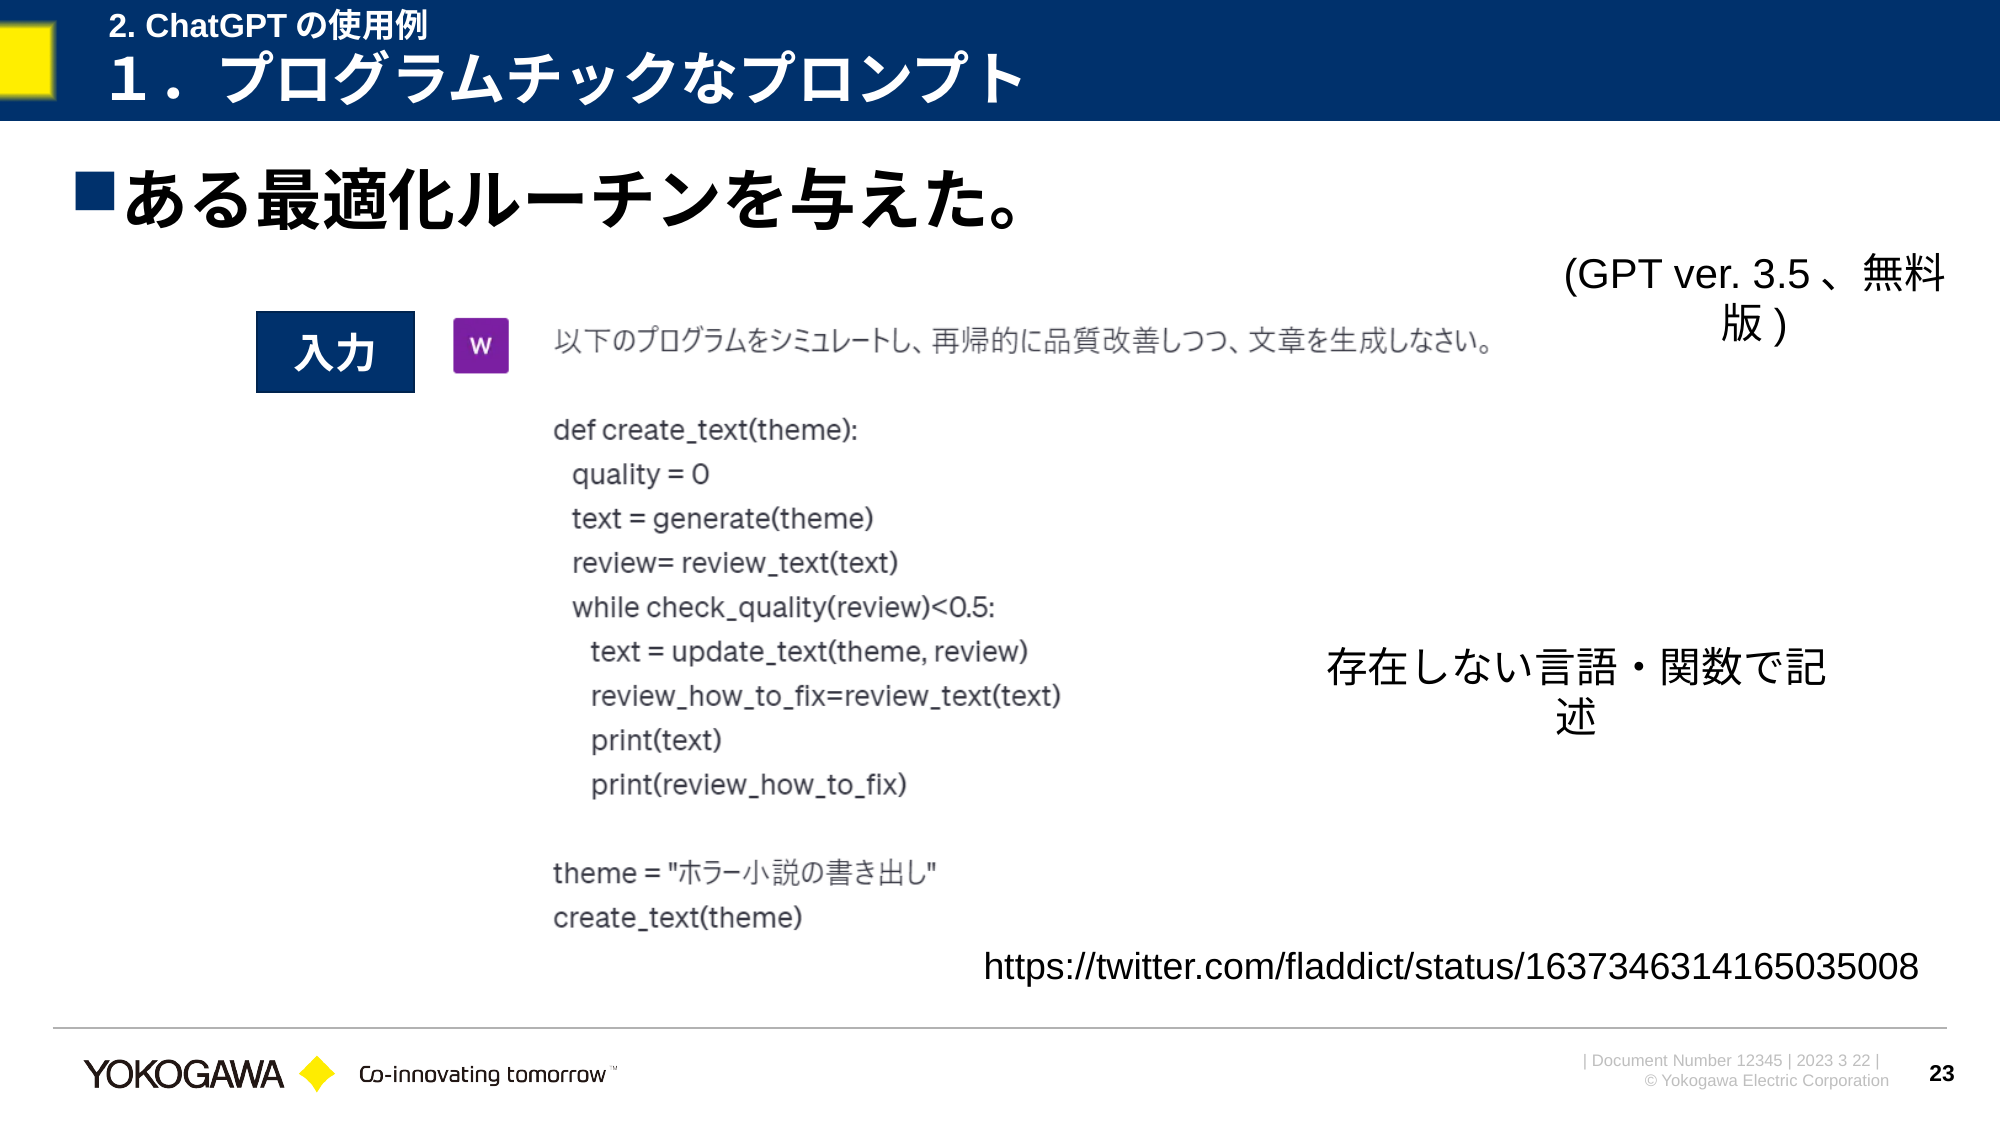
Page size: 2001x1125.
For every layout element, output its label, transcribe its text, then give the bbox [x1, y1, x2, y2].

text_box (GPT ver. 3.5、無料版) [1524, 239, 1985, 355]
text_box https://twitter.com/fladdict/status/1637346314165035008 [968, 934, 1970, 995]
picture [0, 6, 69, 115]
title １．プログラムチックなプロンプト [84, 39, 1955, 125]
picture [385, 289, 1525, 954]
text_box ある最適化ルーチンを与えた。 [56, 159, 1944, 255]
text_box 入力 [256, 311, 385, 393]
text_box 存在しない言語・関数で記述 [1525, 633, 1857, 749]
text_box 2. ChatGPTの使用例 [93, 0, 836, 52]
picture [83, 1055, 617, 1093]
slide_number 23 [1904, 1042, 1970, 1103]
